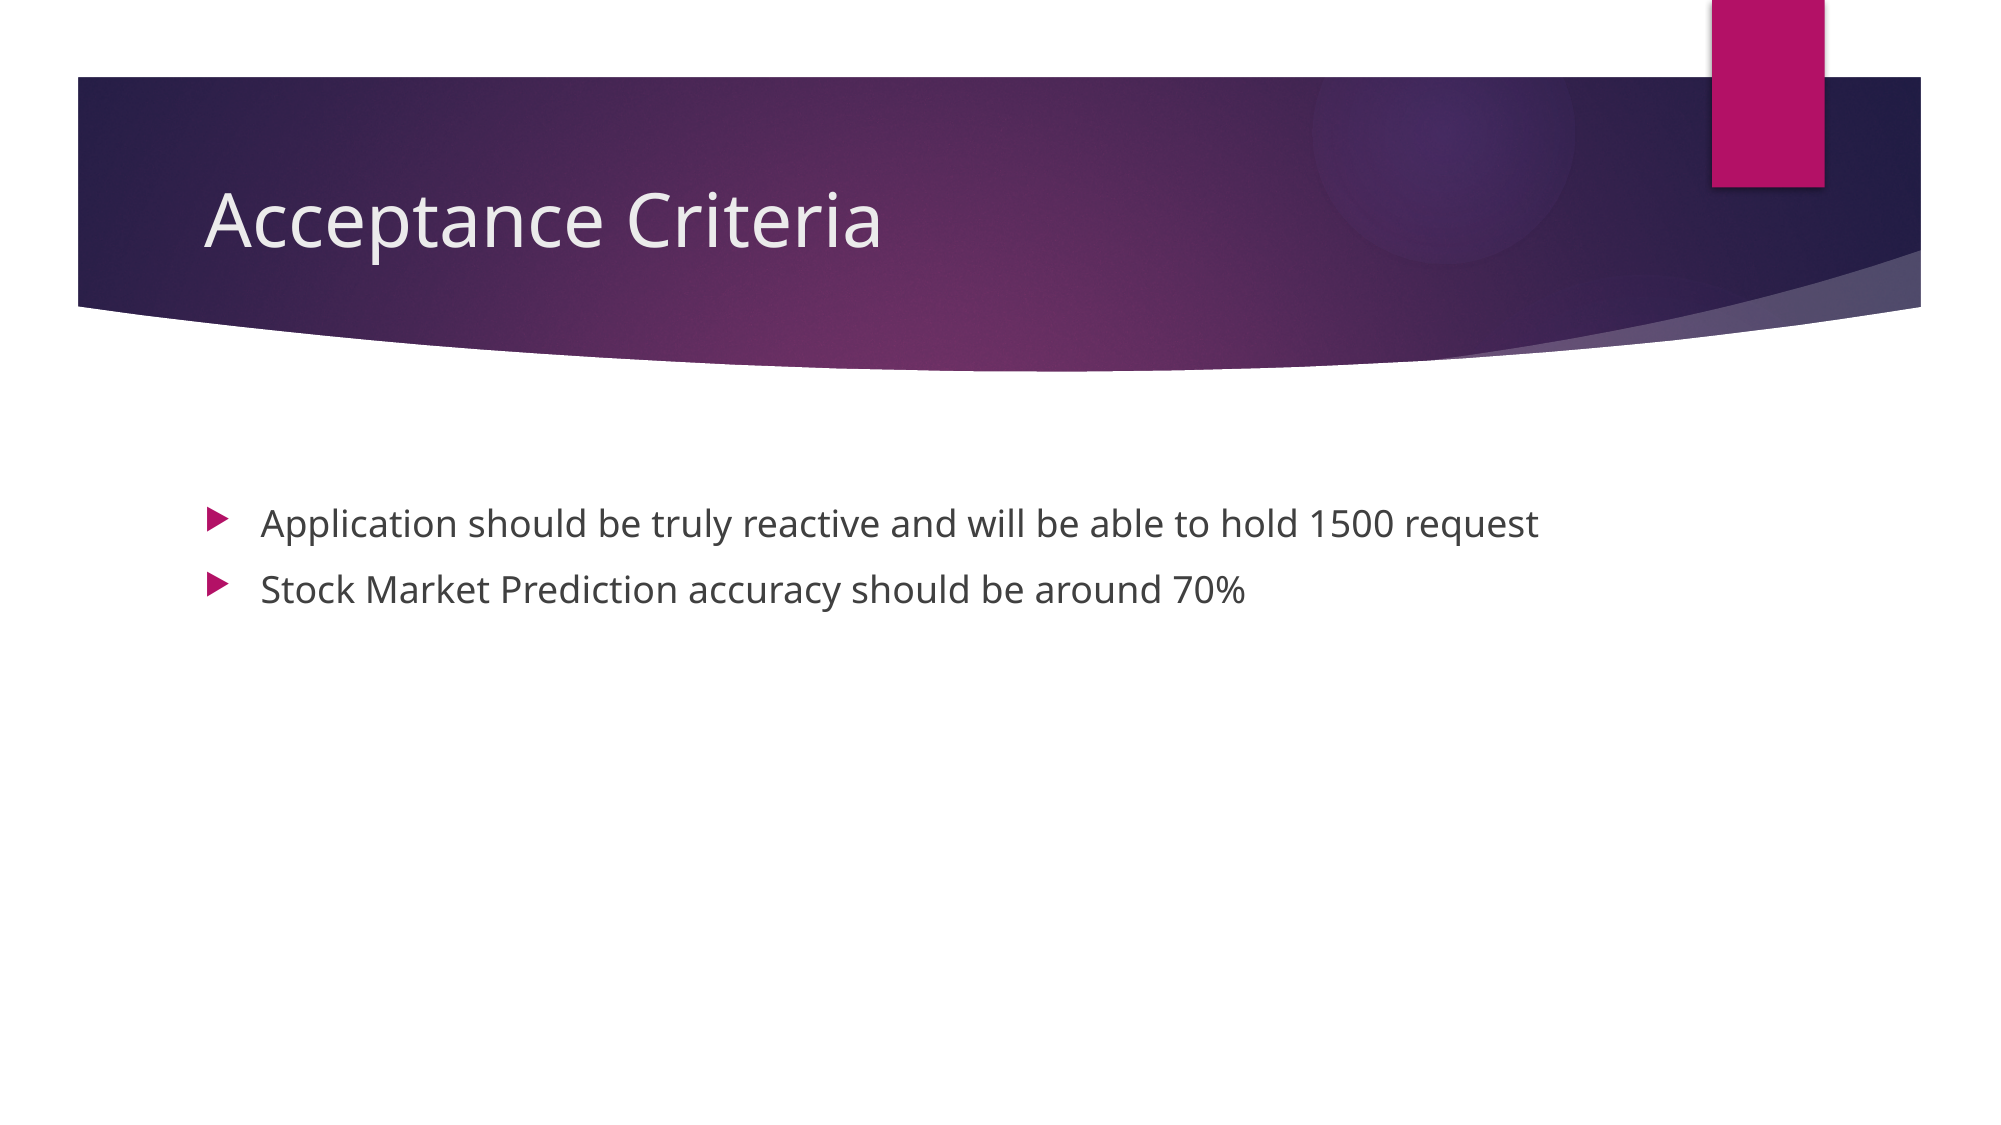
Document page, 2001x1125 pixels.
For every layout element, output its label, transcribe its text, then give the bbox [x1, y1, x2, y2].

list Application should be truly reactive and will be able to hold 1500 request Stock Market Prediction accuracy should be around 70% [189, 427, 1638, 988]
title Acceptance Criteria [189, 159, 1627, 276]
